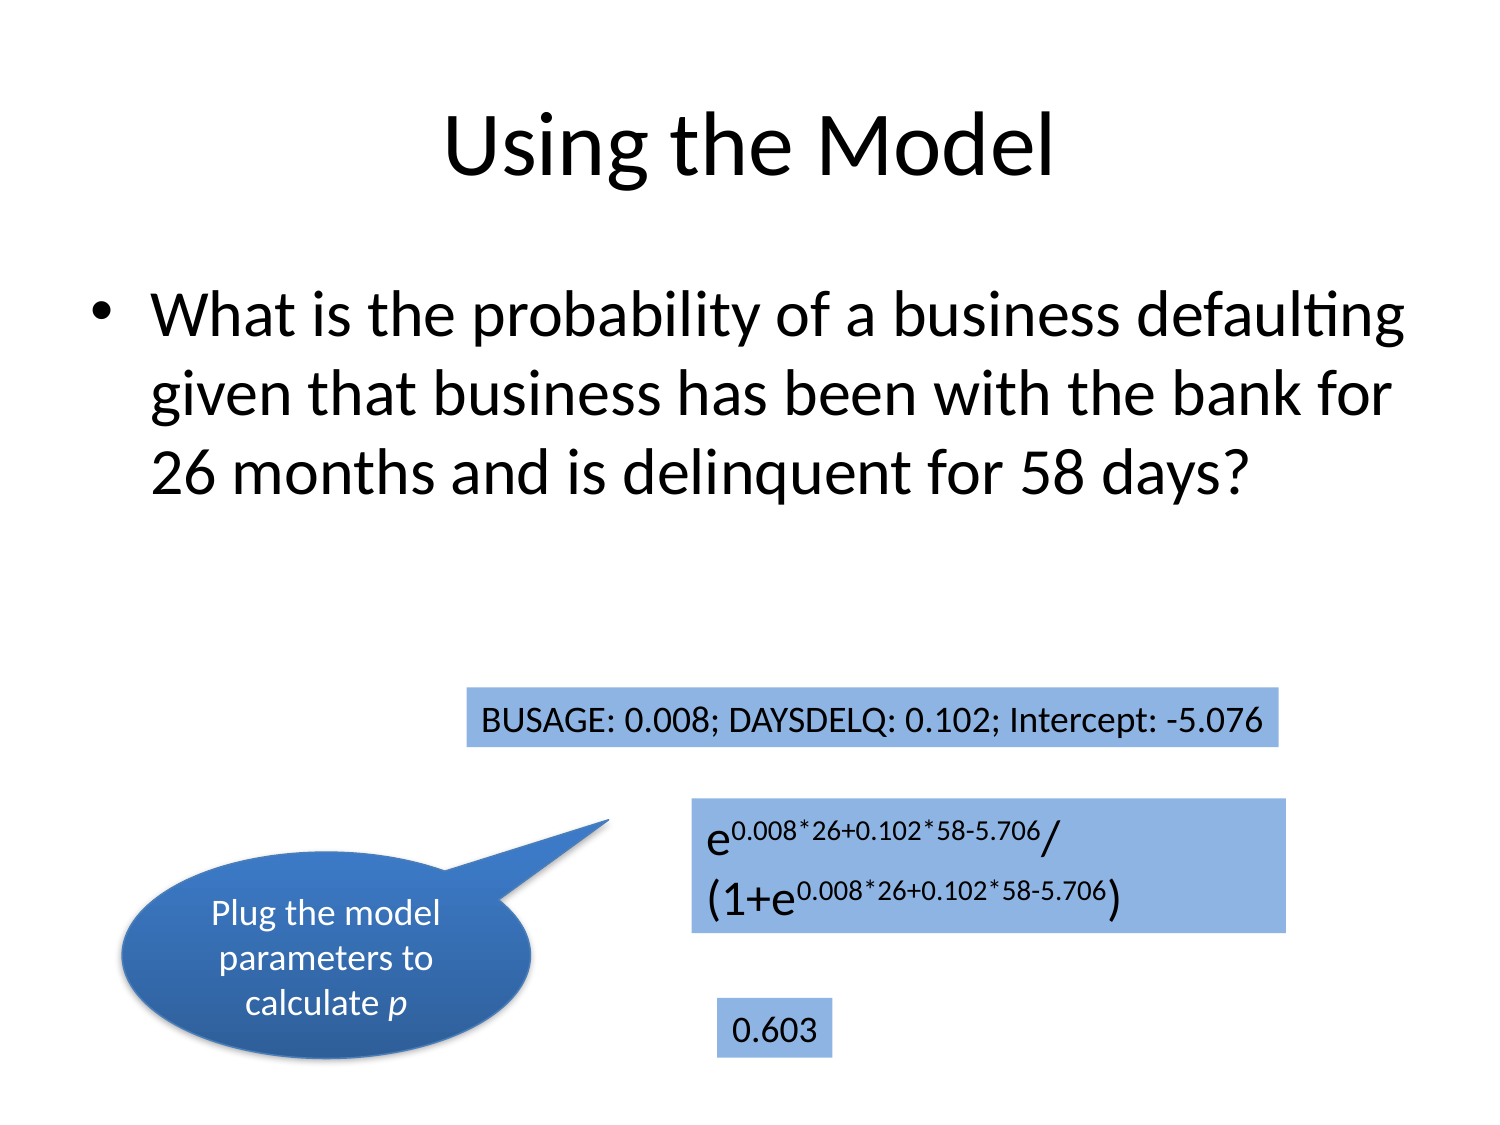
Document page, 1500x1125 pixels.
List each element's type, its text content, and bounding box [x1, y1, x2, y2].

text_box 0.603 [717, 997, 833, 1058]
text_box e0.008*26+0.102*58-5.706/(1+e0.008*26+0.102*58-5.706) [691, 798, 1286, 934]
text_box BUSAGE: 0.008; DAYSDELQ: 0.102; Intercept: -5.076 [466, 687, 1279, 748]
title Using the Model [75, 45, 1425, 233]
text_box Plug the model parameters to calculate p [121, 819, 610, 1060]
list What is the probability of a business defaulting given that business has been with the bank for 26 months and is delinquent for 58 days? [75, 262, 1425, 617]
